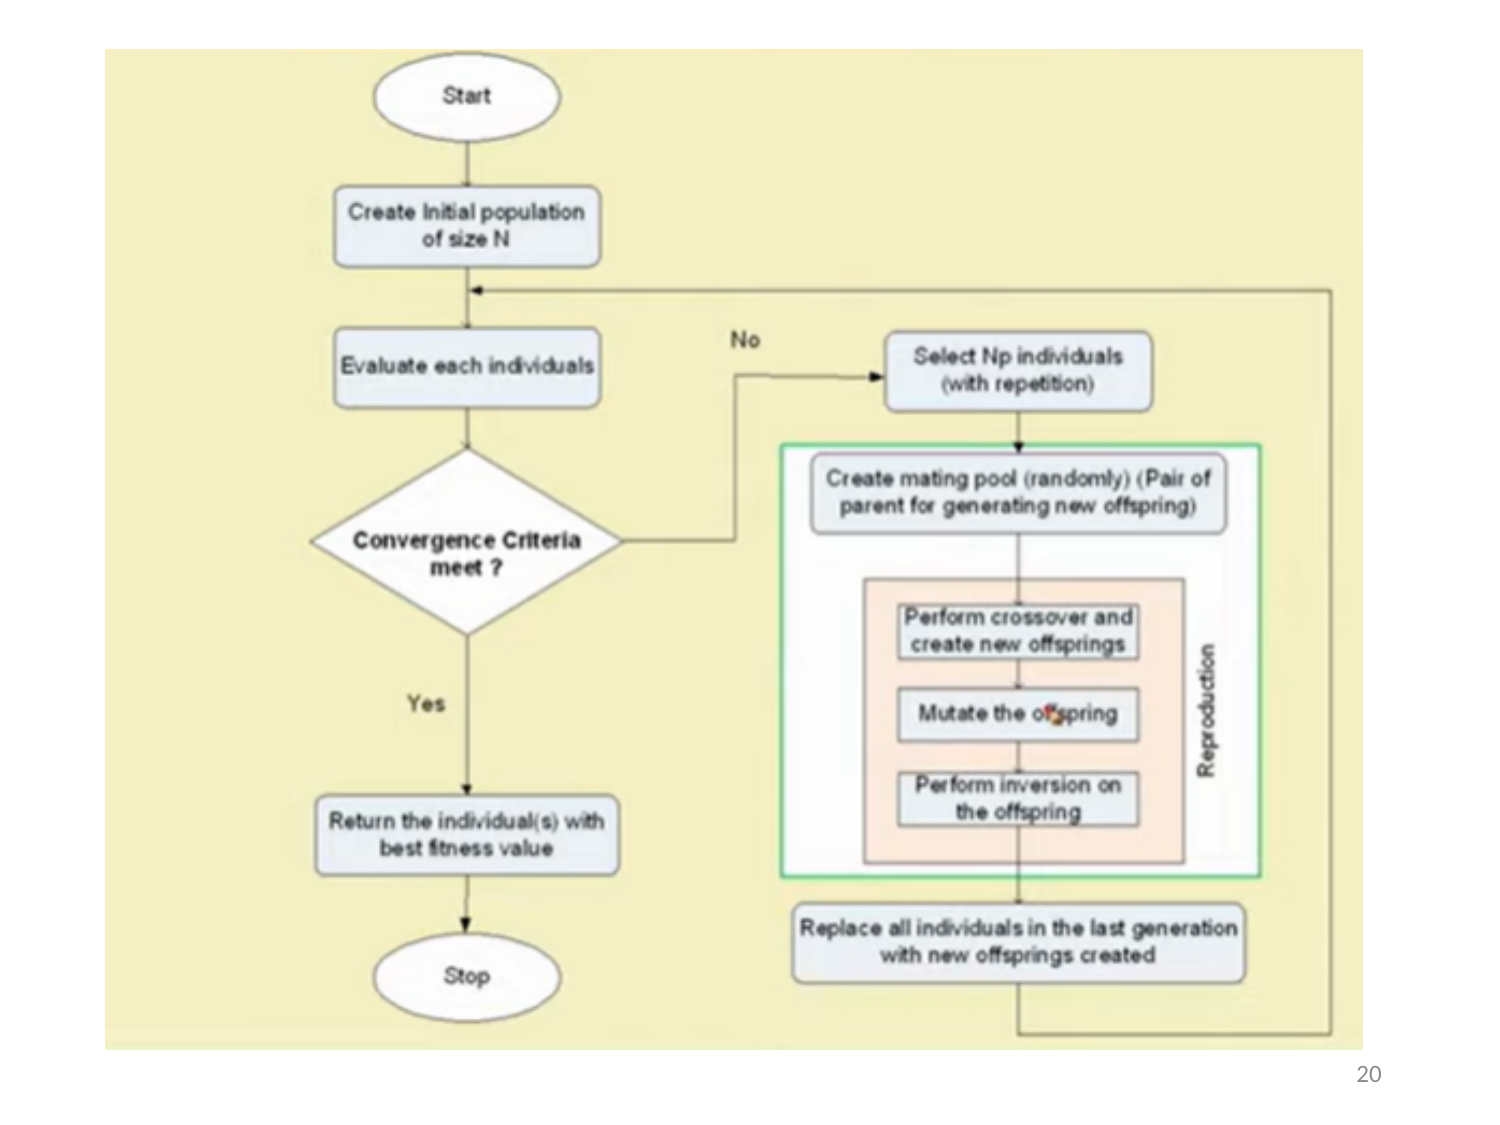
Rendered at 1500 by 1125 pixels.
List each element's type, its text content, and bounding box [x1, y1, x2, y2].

picture [105, 49, 1363, 1050]
slide_number 20 [1059, 1042, 1397, 1103]
